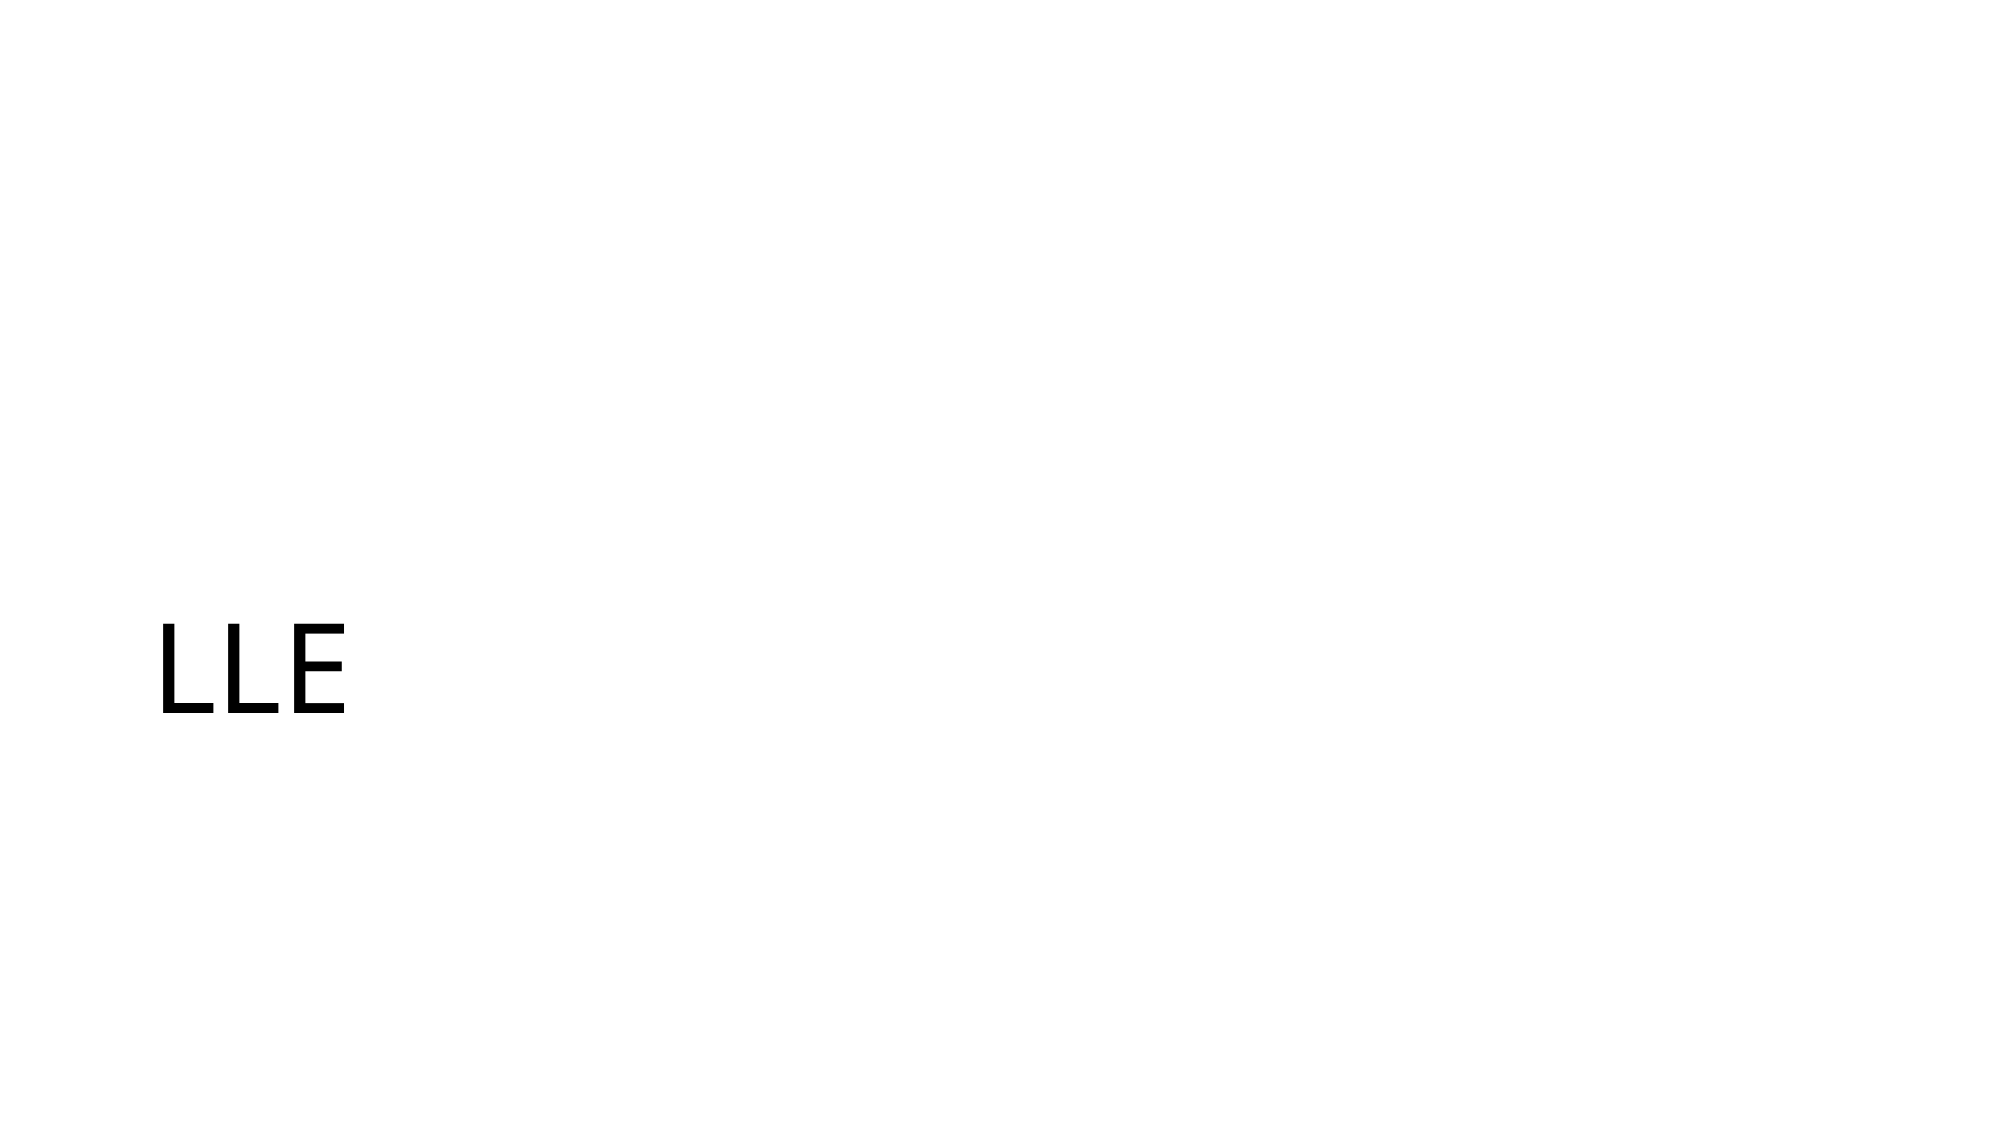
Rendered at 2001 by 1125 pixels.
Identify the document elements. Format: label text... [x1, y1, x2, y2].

title LLE [136, 280, 1862, 749]
